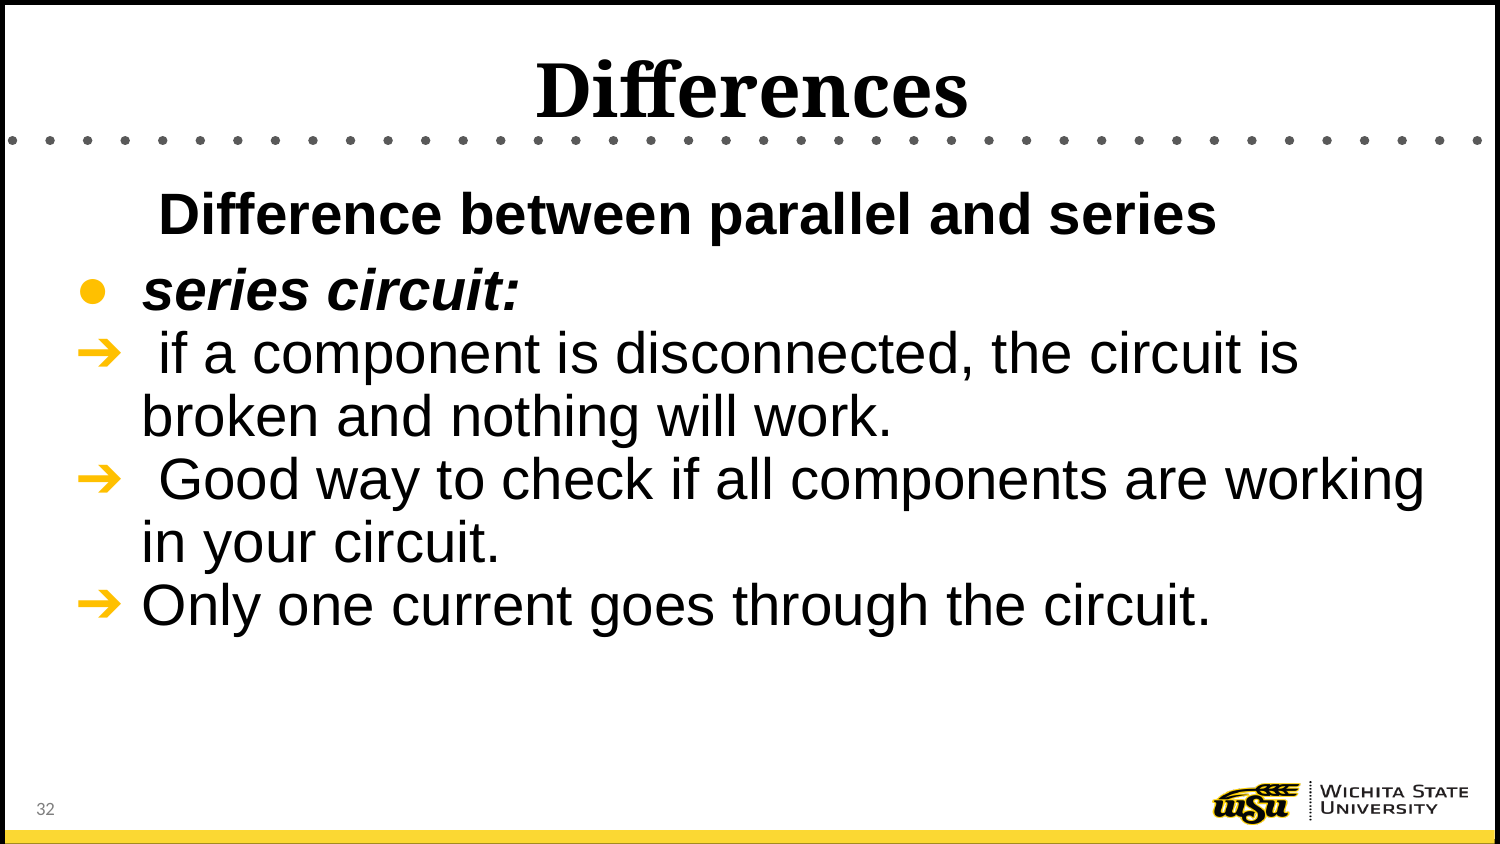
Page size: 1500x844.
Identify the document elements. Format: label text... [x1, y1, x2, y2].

picture [1212, 781, 1468, 825]
list Difference between parallel and series series circuit: if a component is disconnected, the circuit is broken and nothing will work. Good way to check if all components are working in your circuit. Only one current goes through the circuit. [55, 179, 1467, 754]
title Differences [55, 33, 1450, 138]
